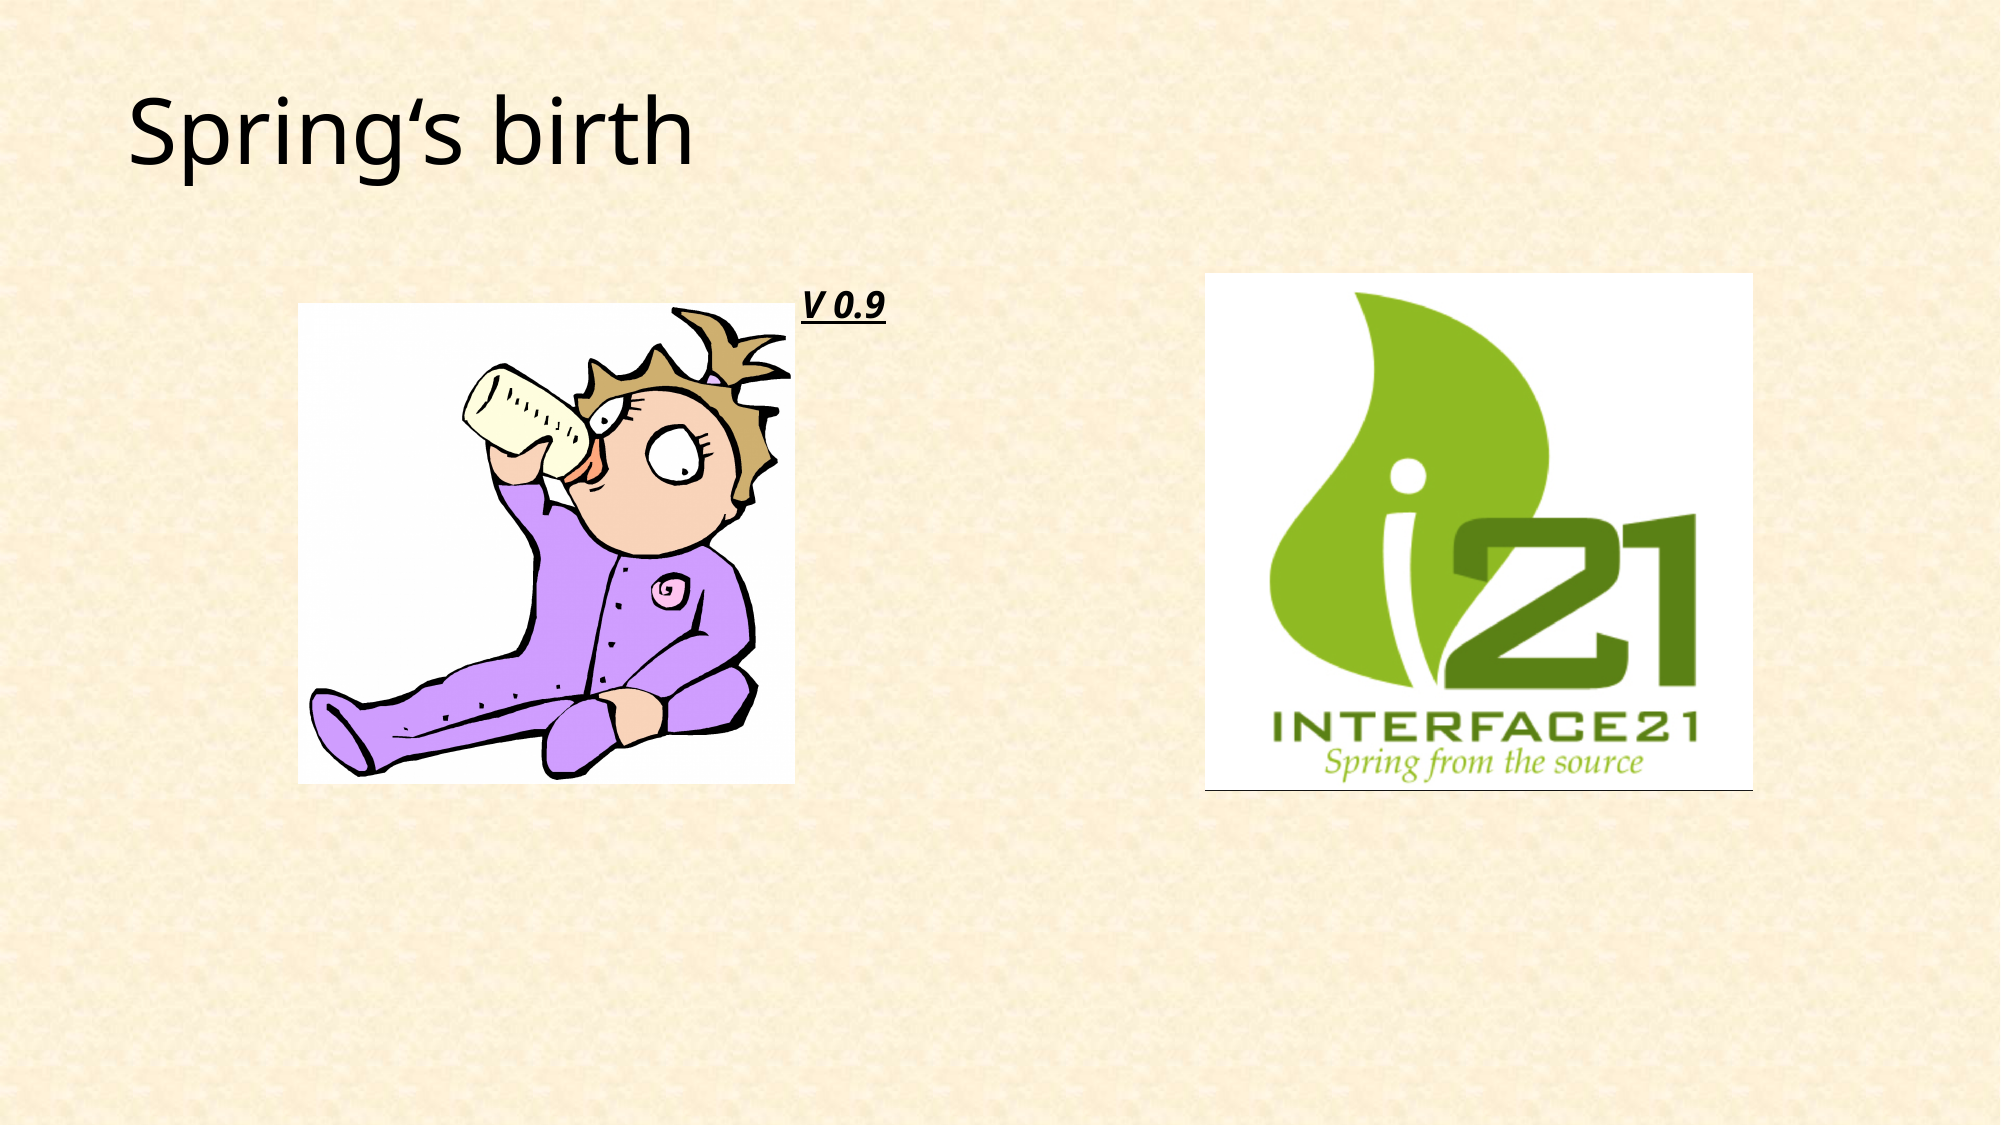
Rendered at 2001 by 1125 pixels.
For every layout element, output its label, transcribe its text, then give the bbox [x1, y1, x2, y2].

text_box V 0.9 [786, 273, 929, 334]
picture [0, 0, 2001, 1125]
title Spring‘s birth [112, 25, 1838, 244]
